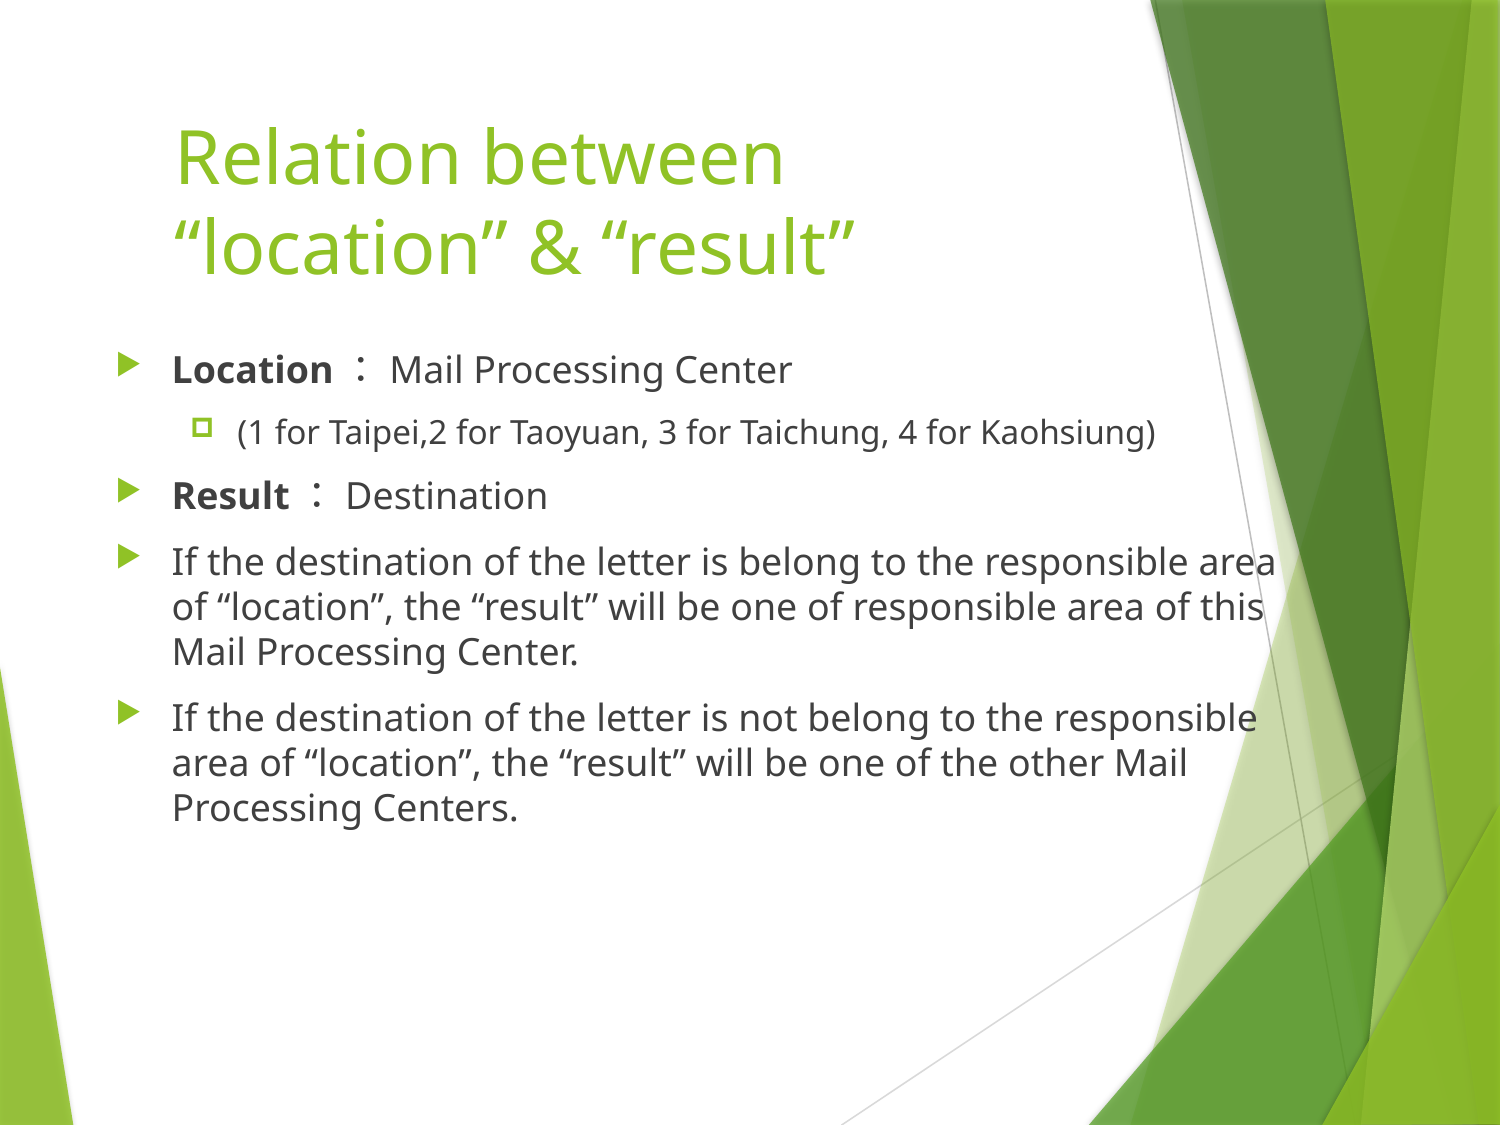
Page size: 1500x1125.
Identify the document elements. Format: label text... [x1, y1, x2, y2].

title Relation between “location” & “result” [159, 101, 1201, 319]
list Location：Mail Processing Center (1 for Taipei,2 for Taoyuan, 3 for Taichung, 4 for Kaohsiung) Result：Destination If the destination of the letter is belong to the responsible area of “location”, the “result” will be one of responsible area of this Mail Processing Center. If the destination of the letter is not belong to the responsible area of “location”, the “result” will be one of the other Mail Processing Centers. [100, 338, 1317, 1024]
